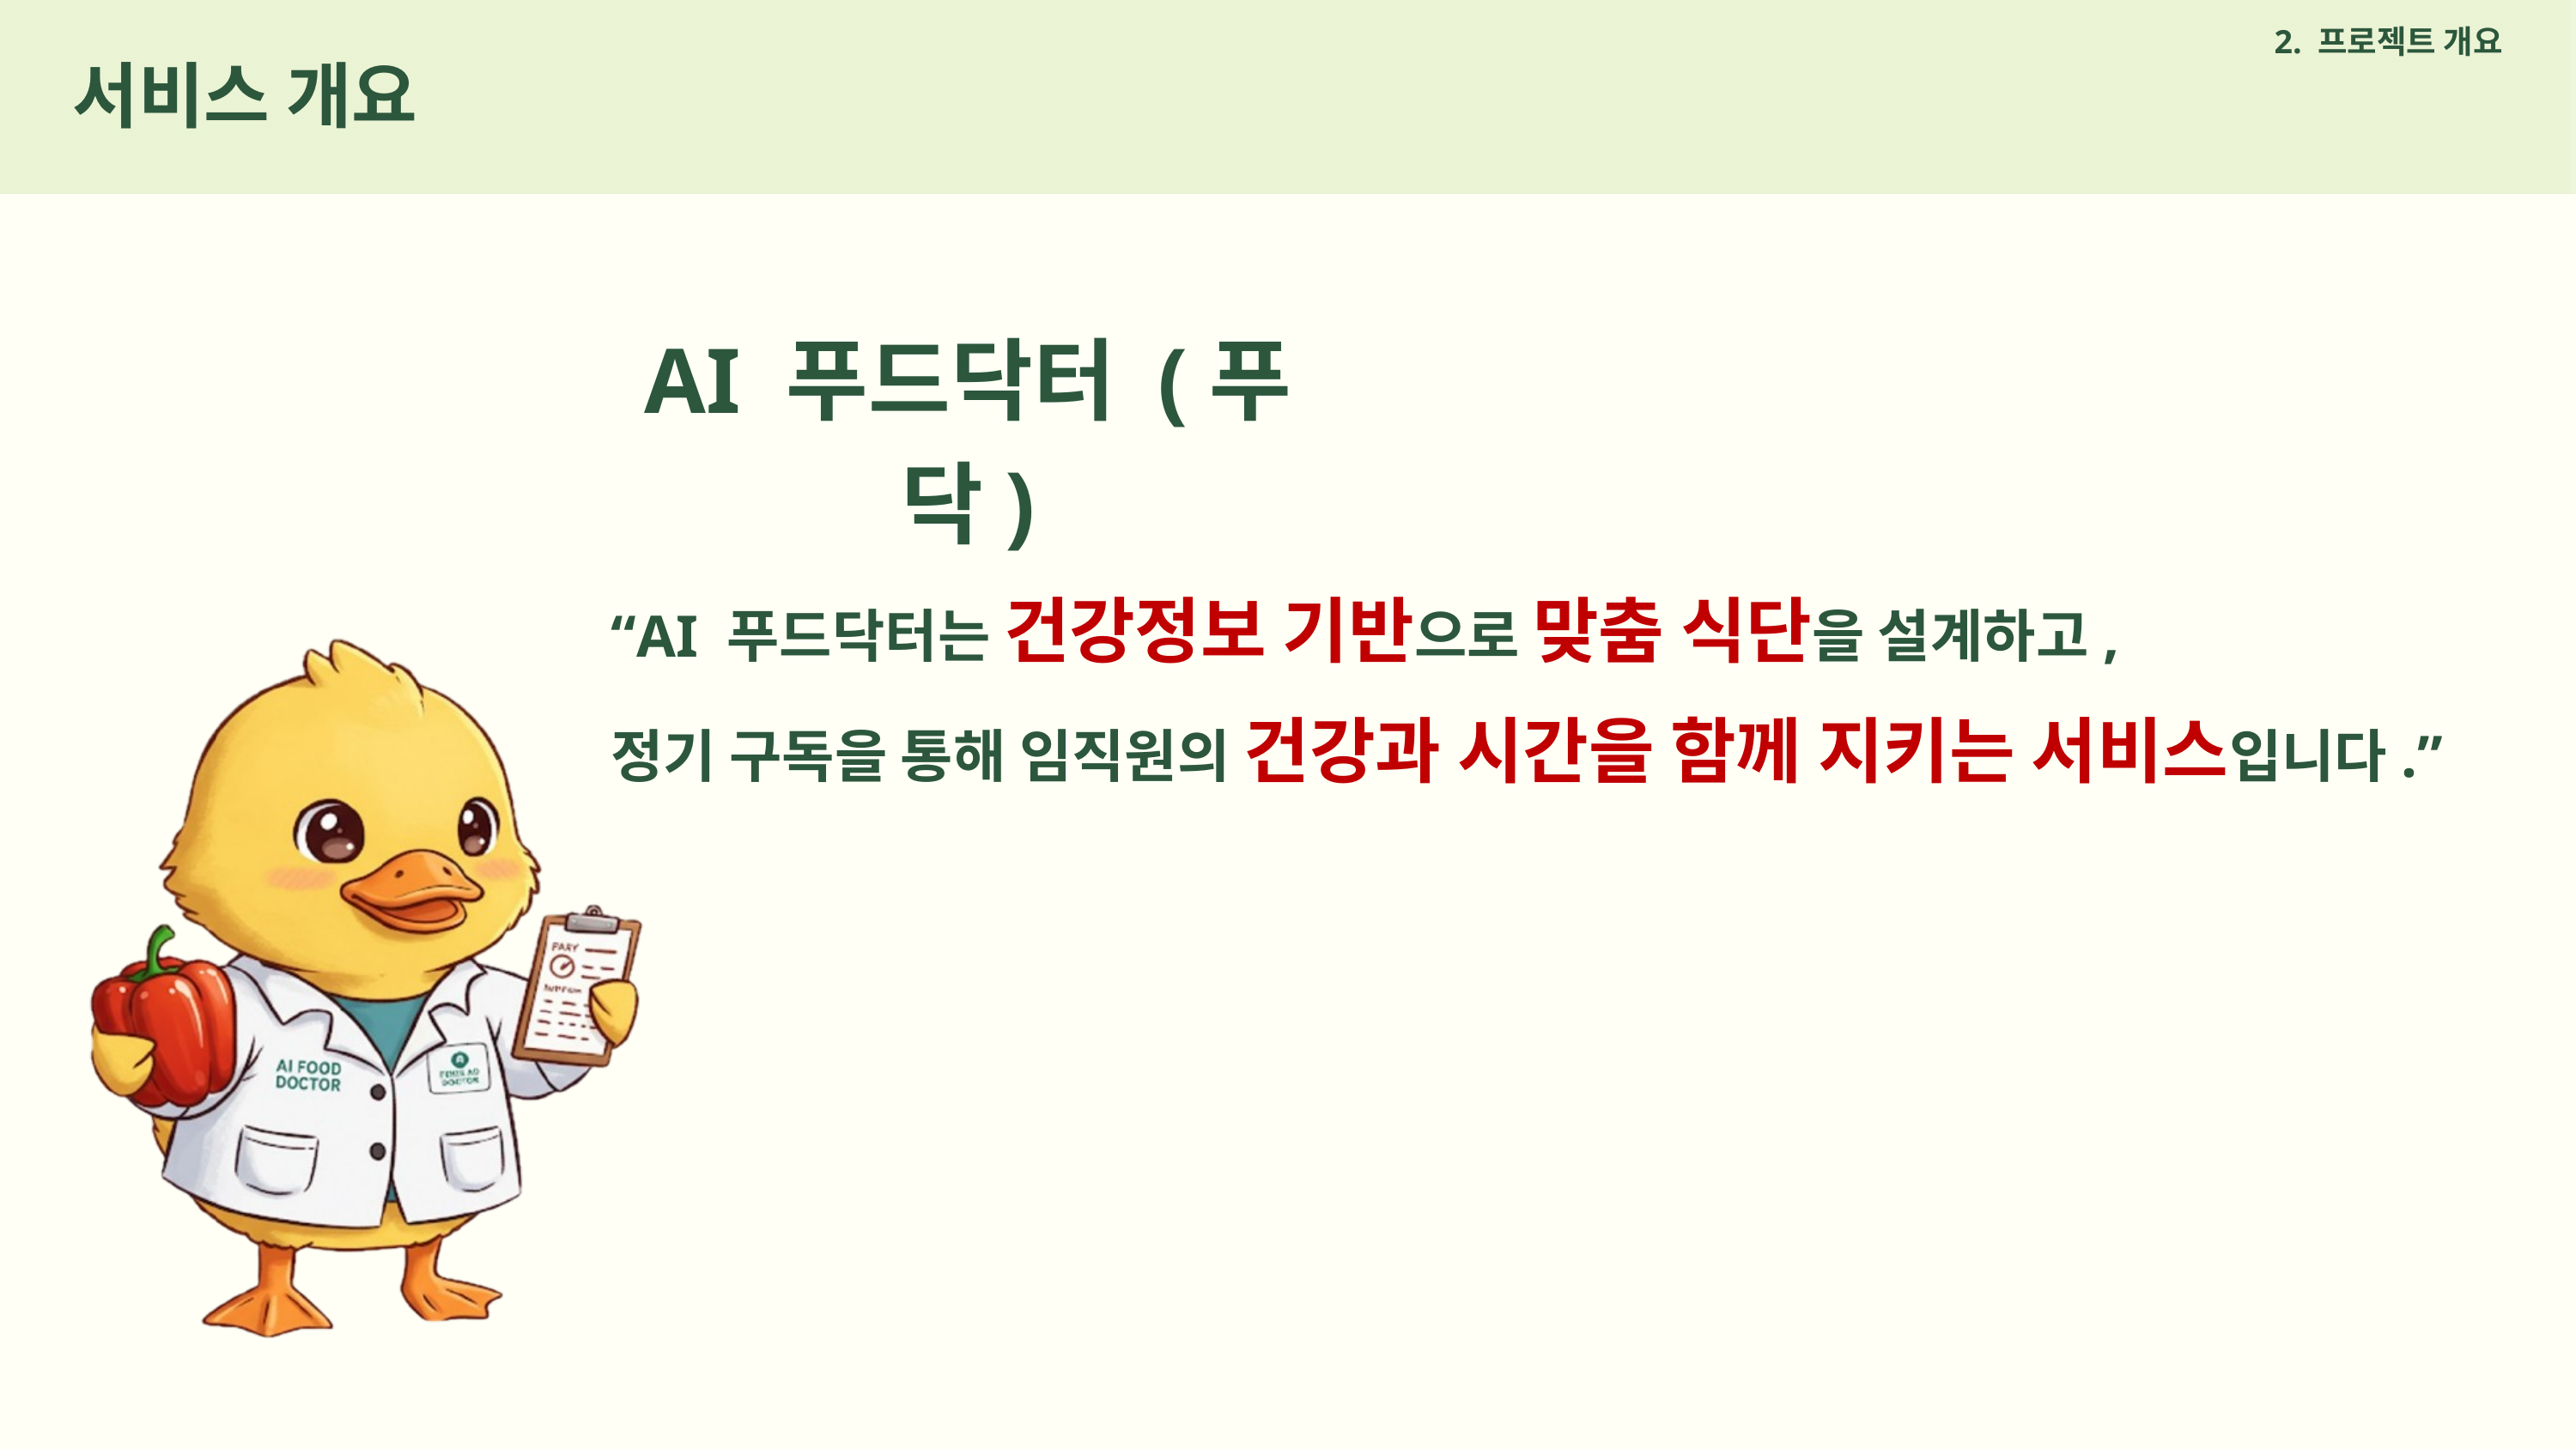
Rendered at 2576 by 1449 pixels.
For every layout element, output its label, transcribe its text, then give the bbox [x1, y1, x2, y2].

picture [72, 627, 651, 1355]
text_box AI 푸드닥터 (푸닥) [579, 333, 1358, 528]
picture [0, 0, 2576, 194]
text_box “AI 푸드닥터는 건강정보 기반으로 맞춤 식단을 설계하고, 정기 구독을 통해 임직원의 건강과 시간을 함께 지키는 서비스입니다.” [598, 560, 2508, 804]
